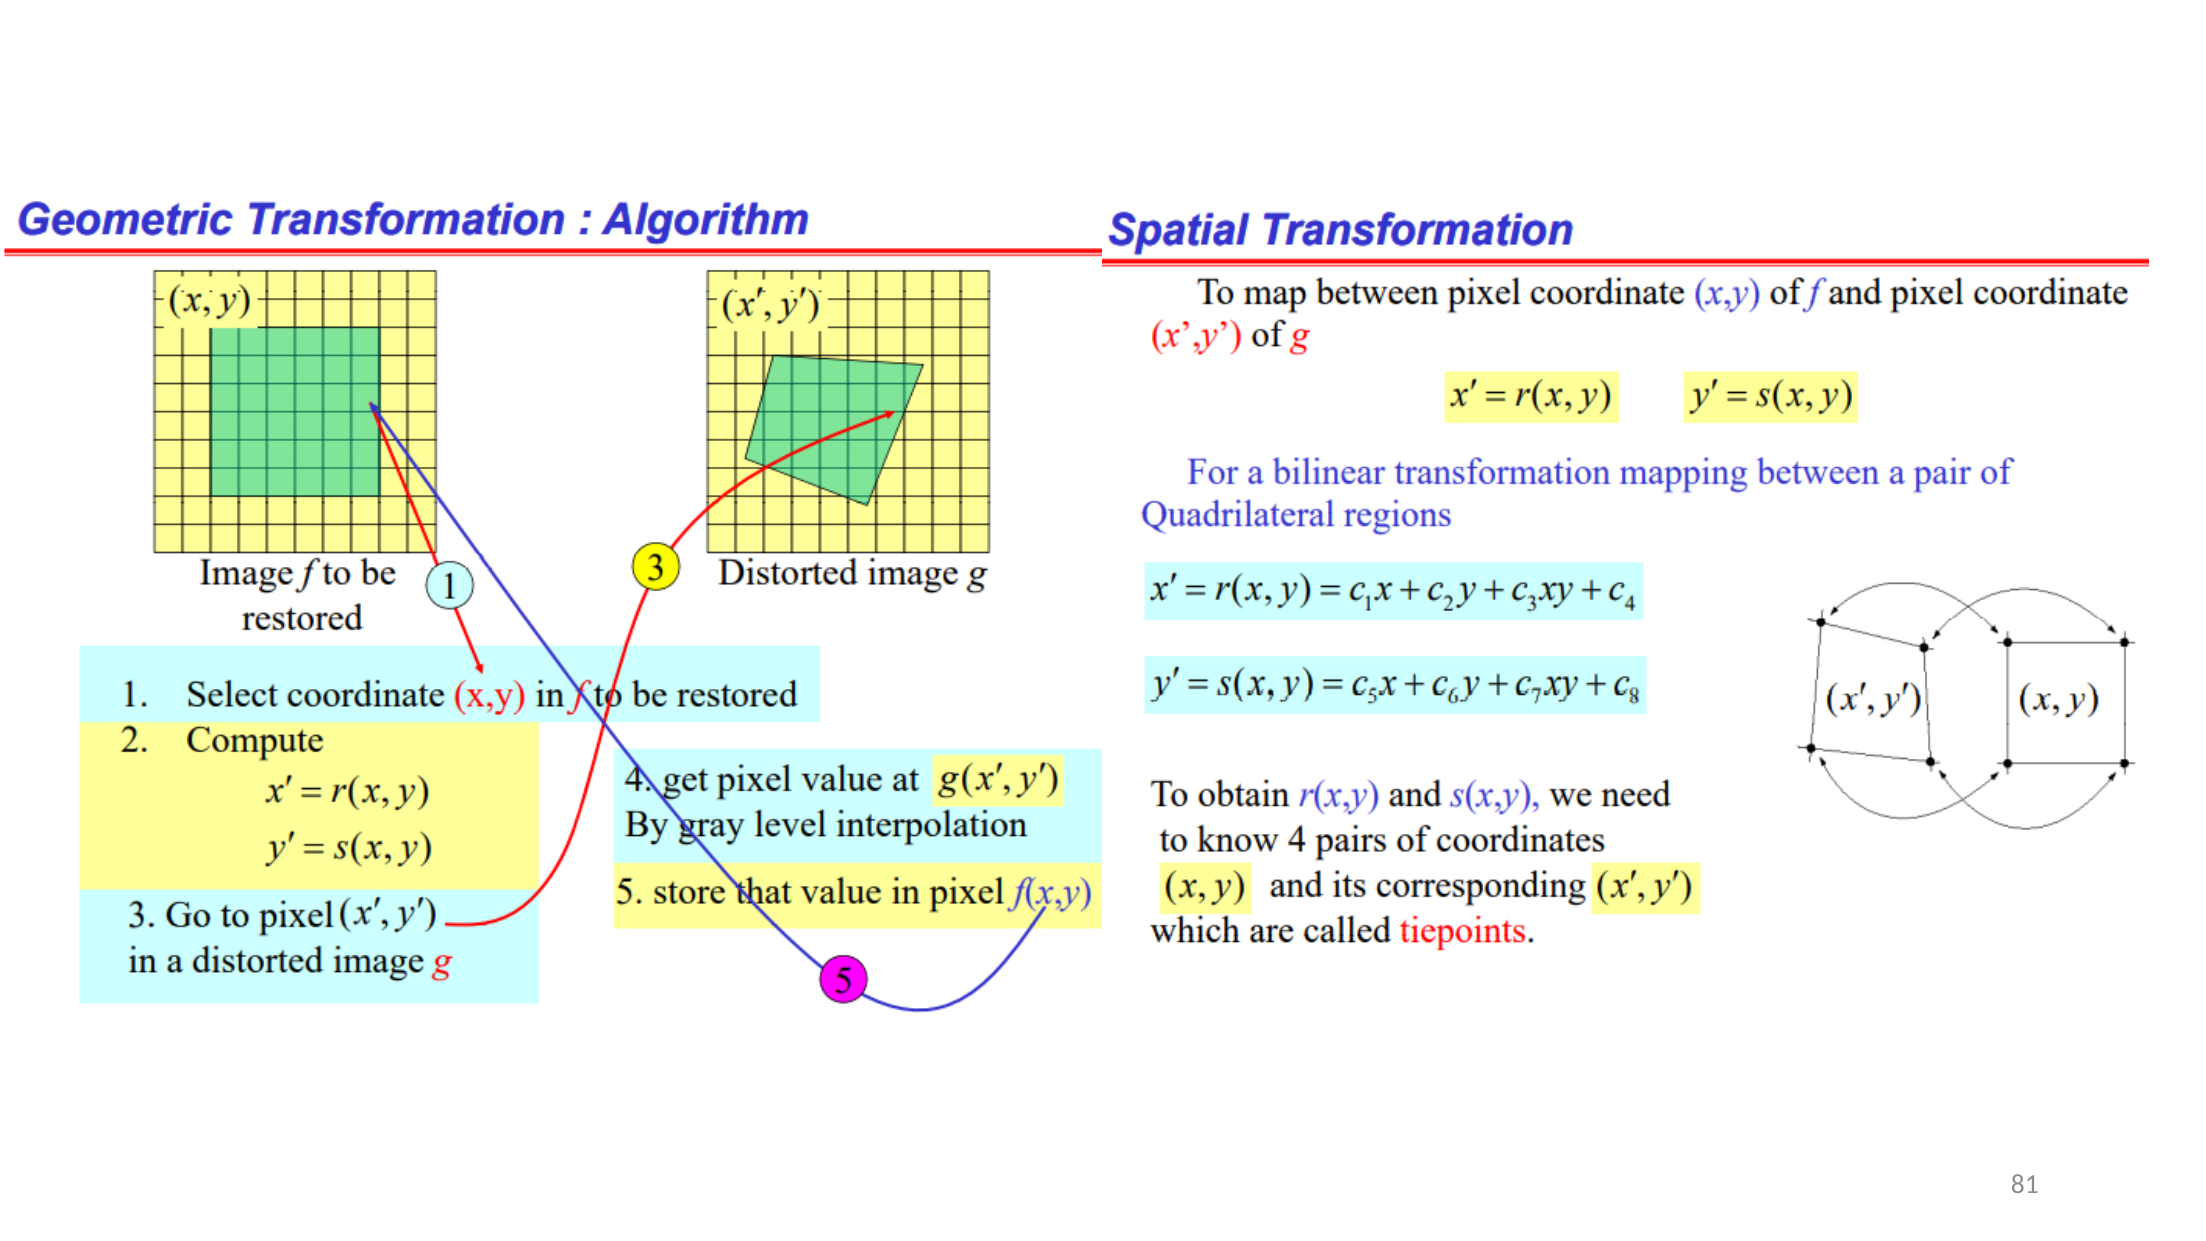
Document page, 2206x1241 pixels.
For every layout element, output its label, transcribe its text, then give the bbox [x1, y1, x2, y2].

picture [0, 186, 2149, 1018]
slide_number 81 [1557, 1149, 2054, 1216]
